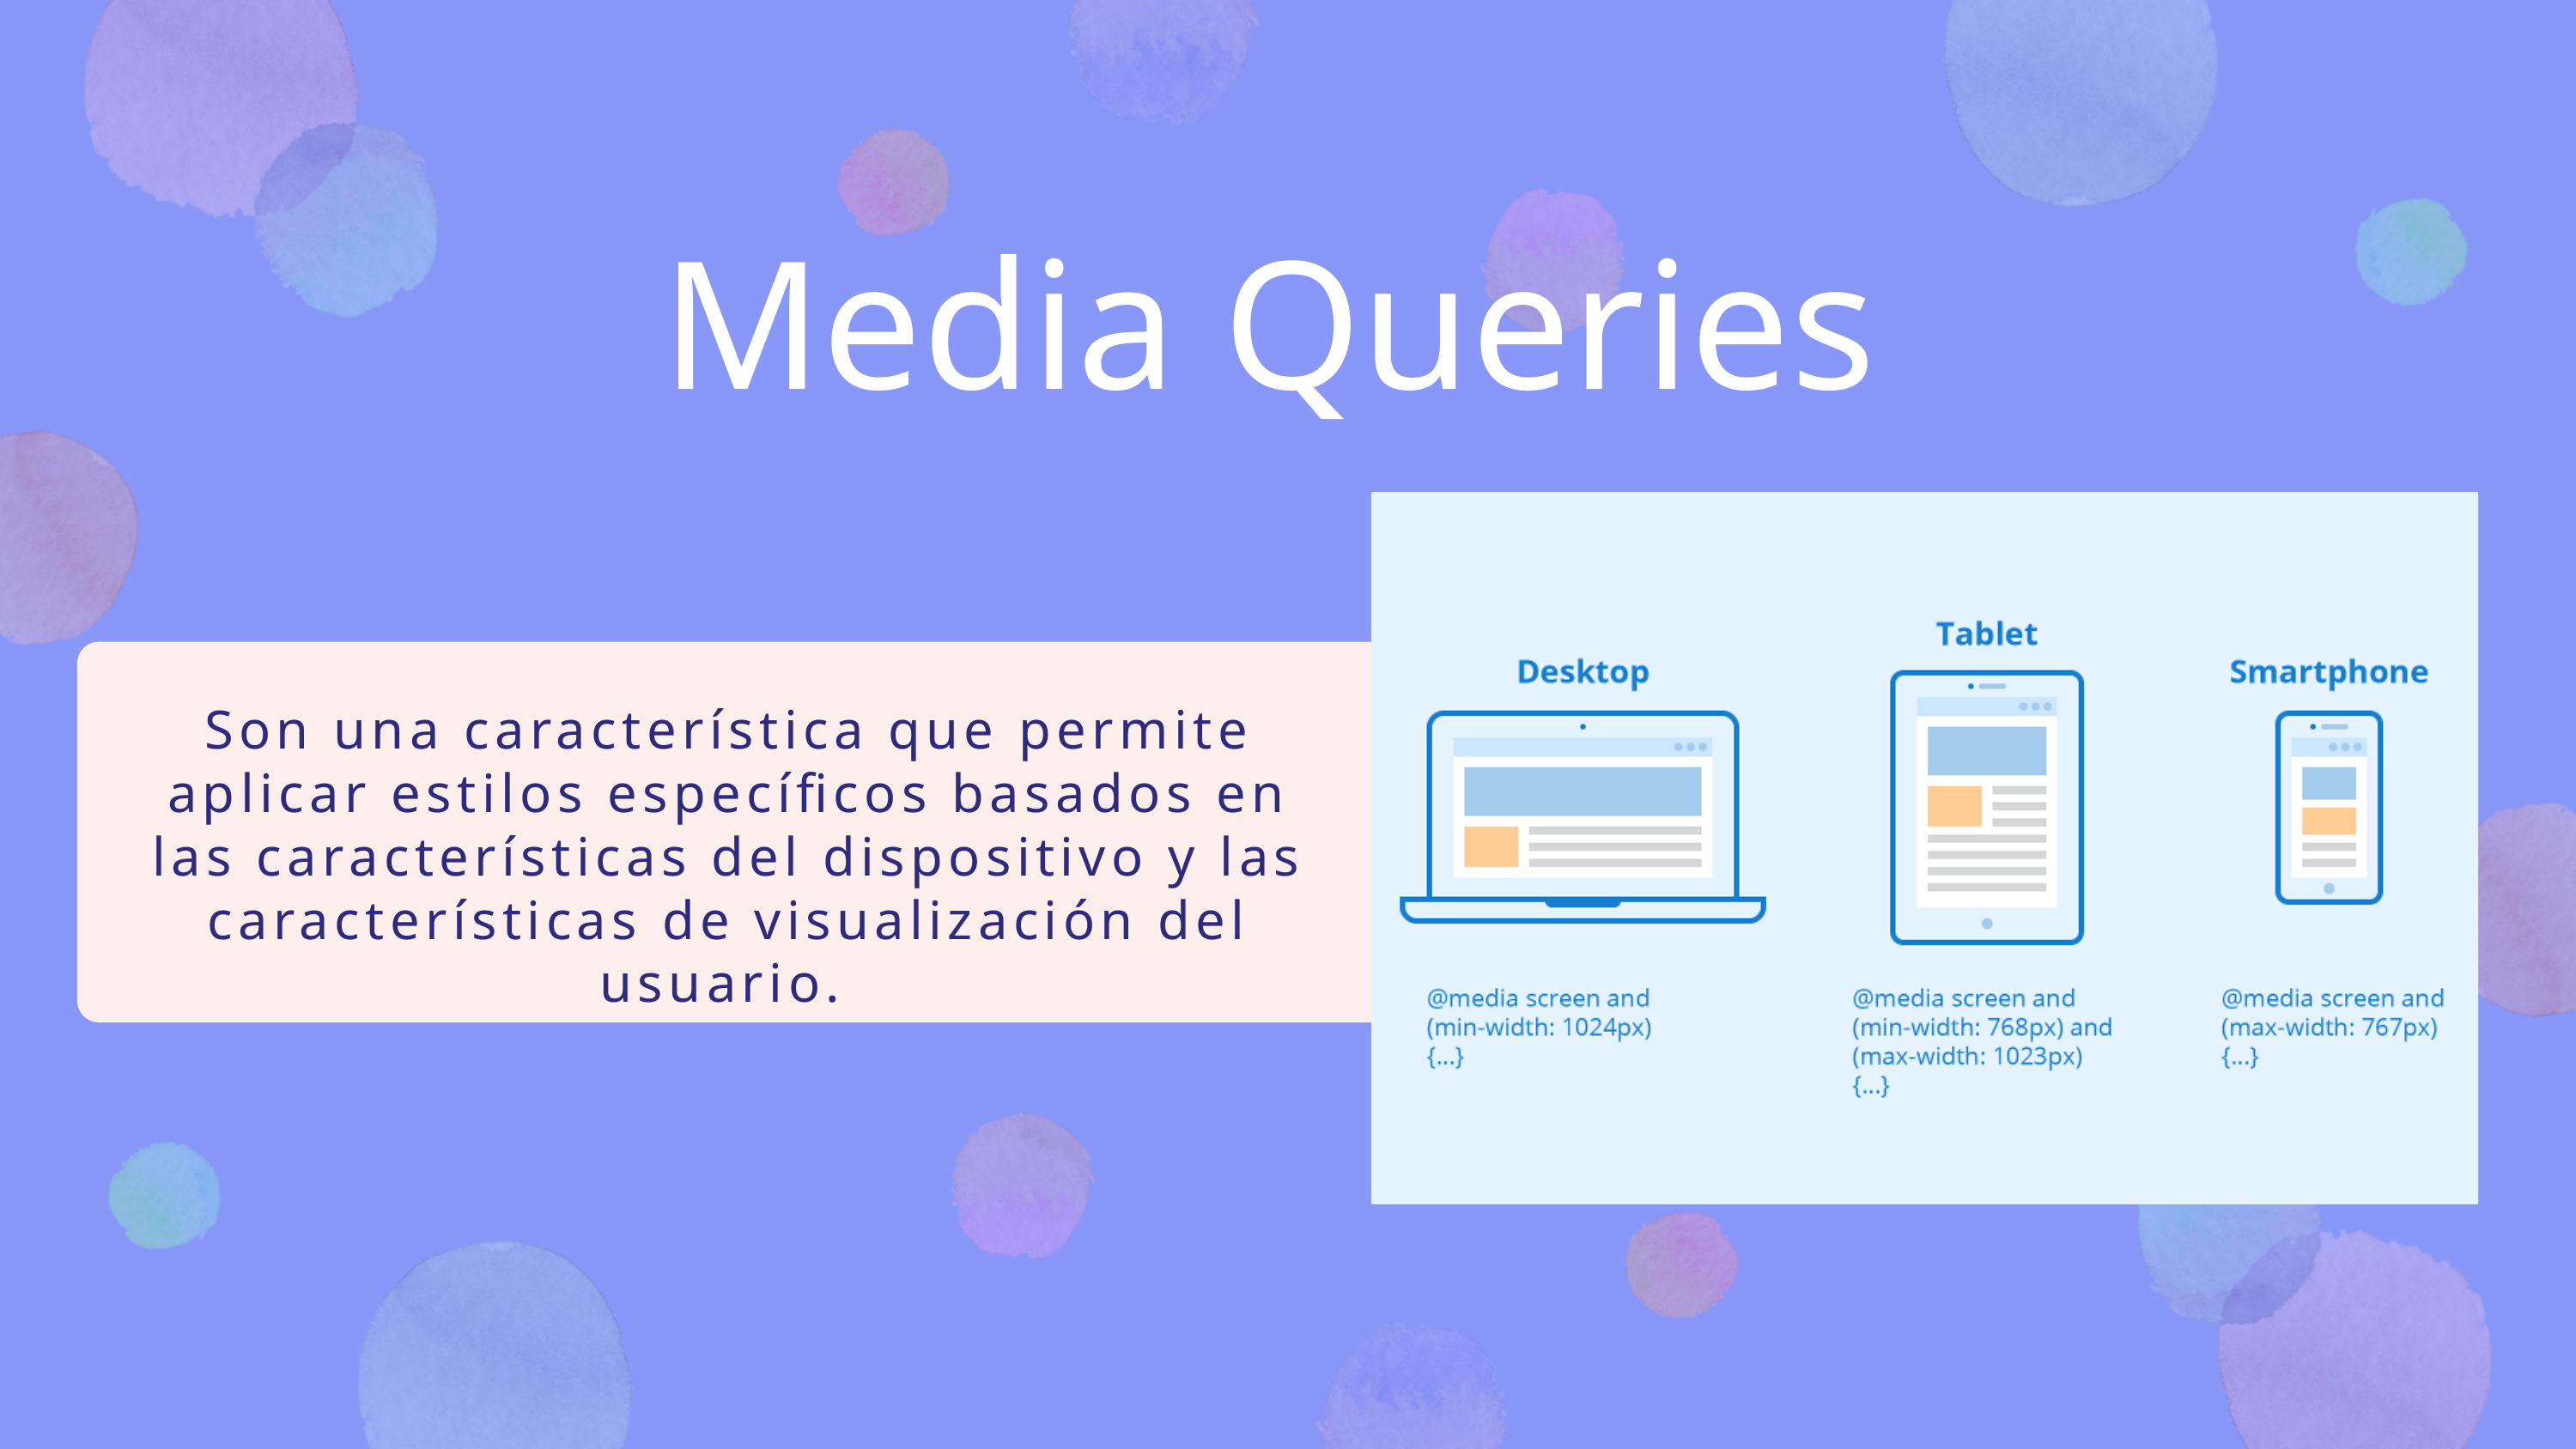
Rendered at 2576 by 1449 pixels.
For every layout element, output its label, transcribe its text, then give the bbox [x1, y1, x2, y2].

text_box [76, 641, 1814, 1023]
text_box Media Queries [490, 176, 2047, 425]
text_box [0, 0, 2576, 1449]
text_box [1370, 492, 2479, 1204]
